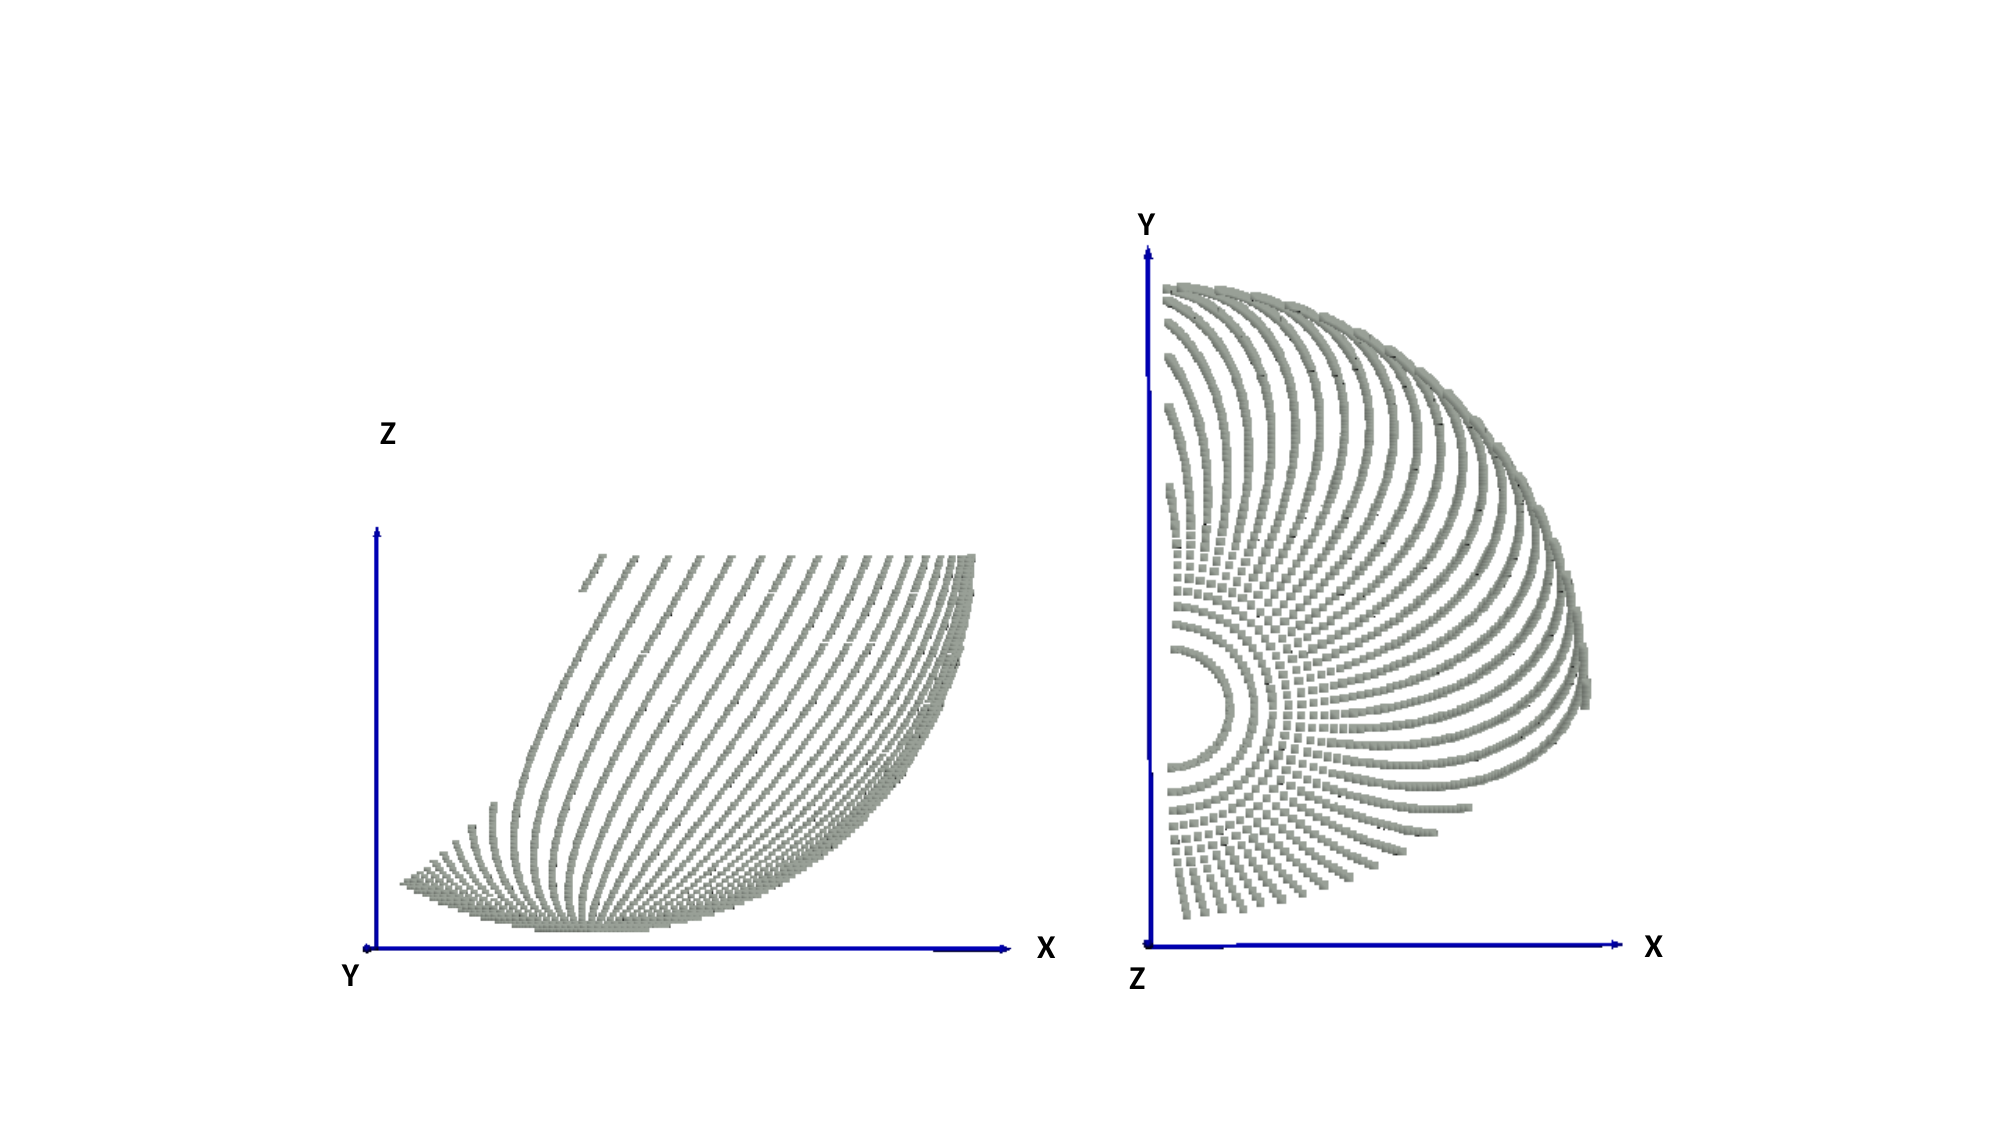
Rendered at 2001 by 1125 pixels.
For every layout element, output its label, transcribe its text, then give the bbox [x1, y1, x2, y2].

text_box Z [1114, 948, 1176, 1004]
text_box Z [365, 404, 427, 459]
picture [329, 496, 1034, 982]
picture [1130, 241, 1630, 973]
text_box Y [1123, 194, 1185, 250]
text_box X [1034, 917, 1084, 973]
text_box Y [327, 945, 389, 1001]
text_box X [1630, 916, 1692, 972]
